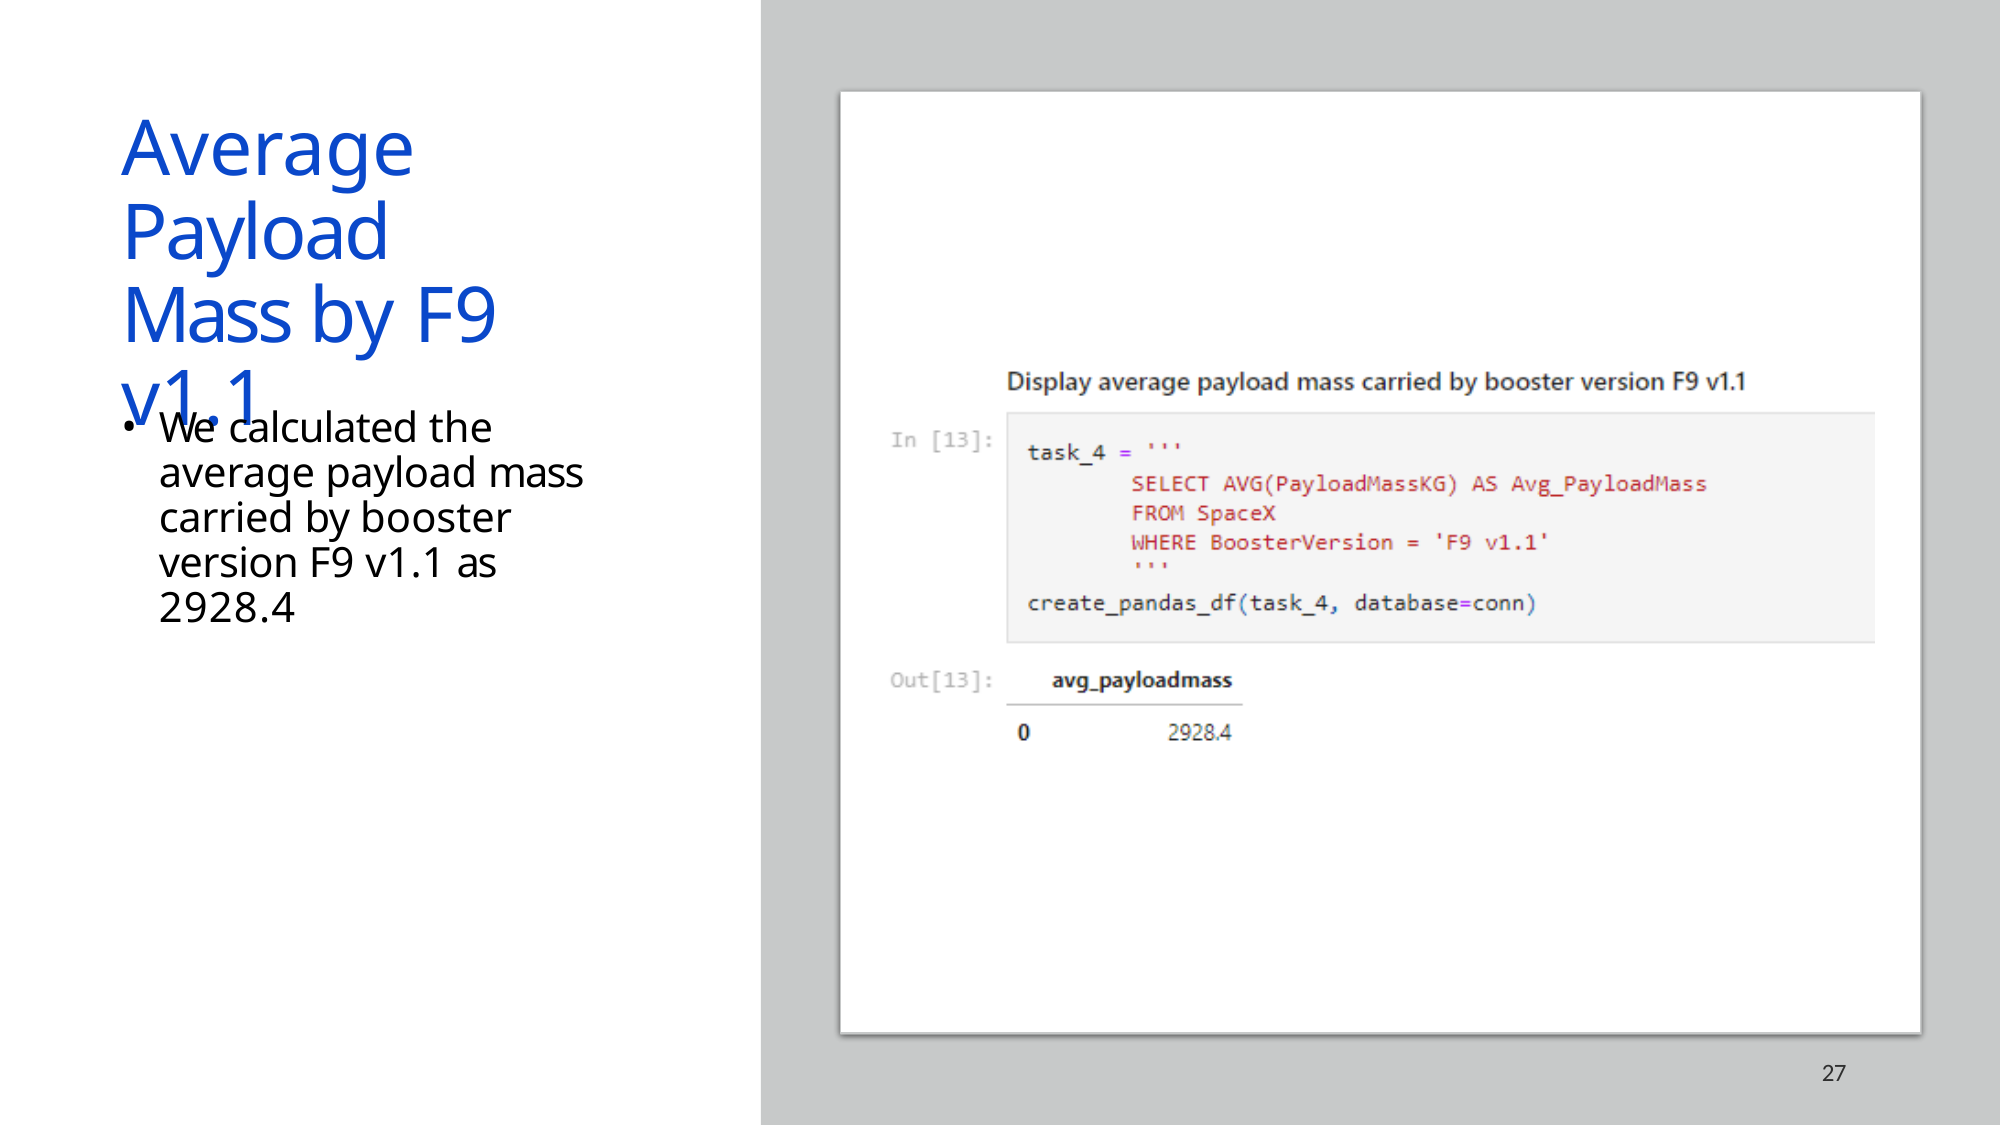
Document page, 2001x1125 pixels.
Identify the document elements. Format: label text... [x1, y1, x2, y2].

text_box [760, 0, 2000, 1125]
text_box We calculated the average payload mass carried by booster version F9 v1.1 as 2928.4 [119, 397, 642, 631]
title Average Payload Mass by F9 v1.1 [119, 95, 571, 397]
